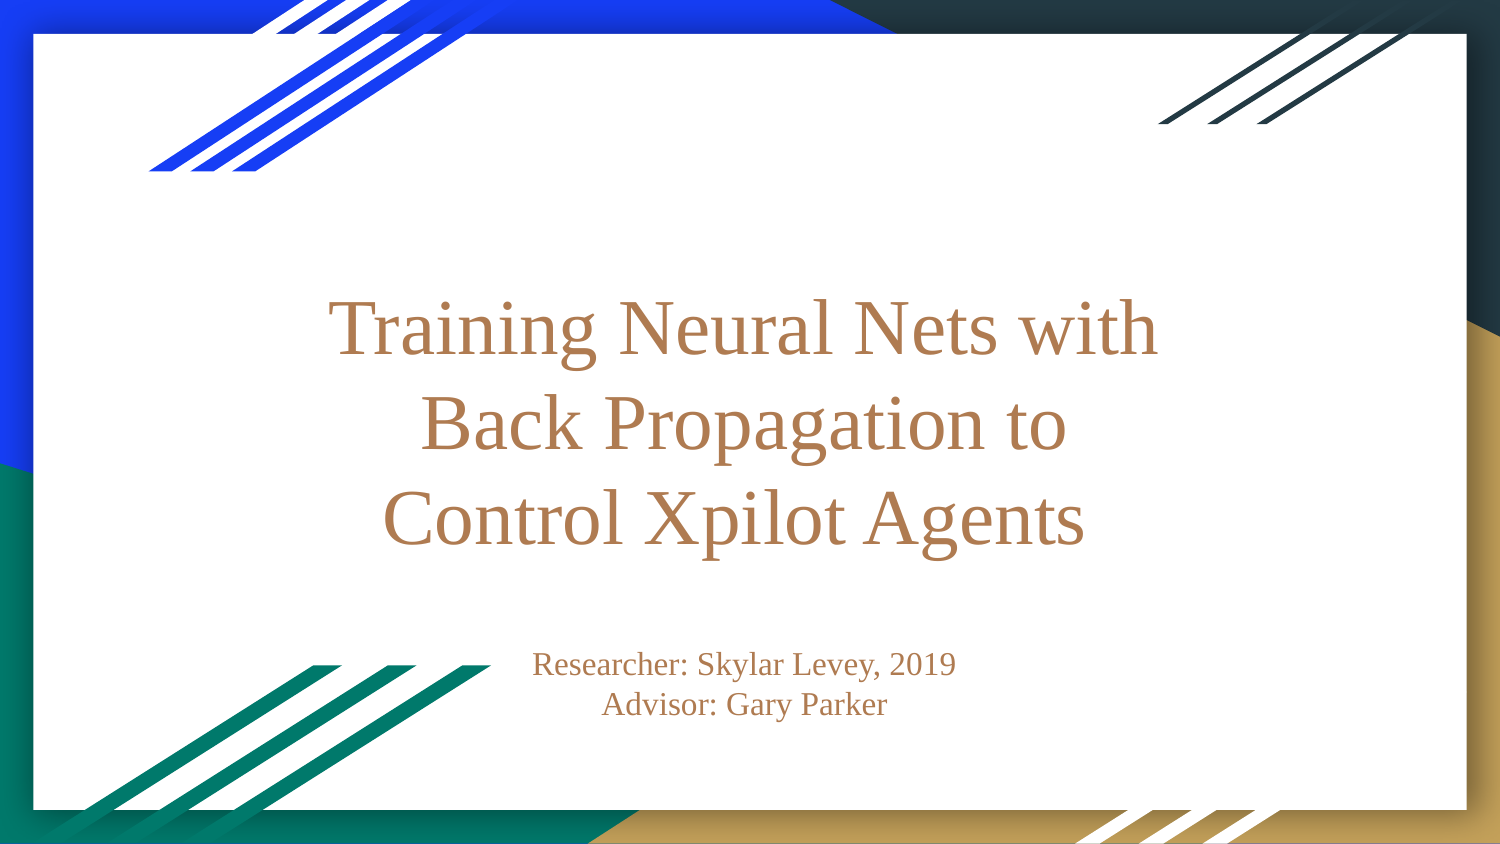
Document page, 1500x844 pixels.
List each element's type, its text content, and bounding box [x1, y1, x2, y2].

title Training Neural Nets with Back Propagation to Control Xpilot Agents [304, 298, 1185, 537]
subtitle Researcher: Skylar Levey, 2019 Advisor: Gary Parker [304, 626, 1185, 713]
